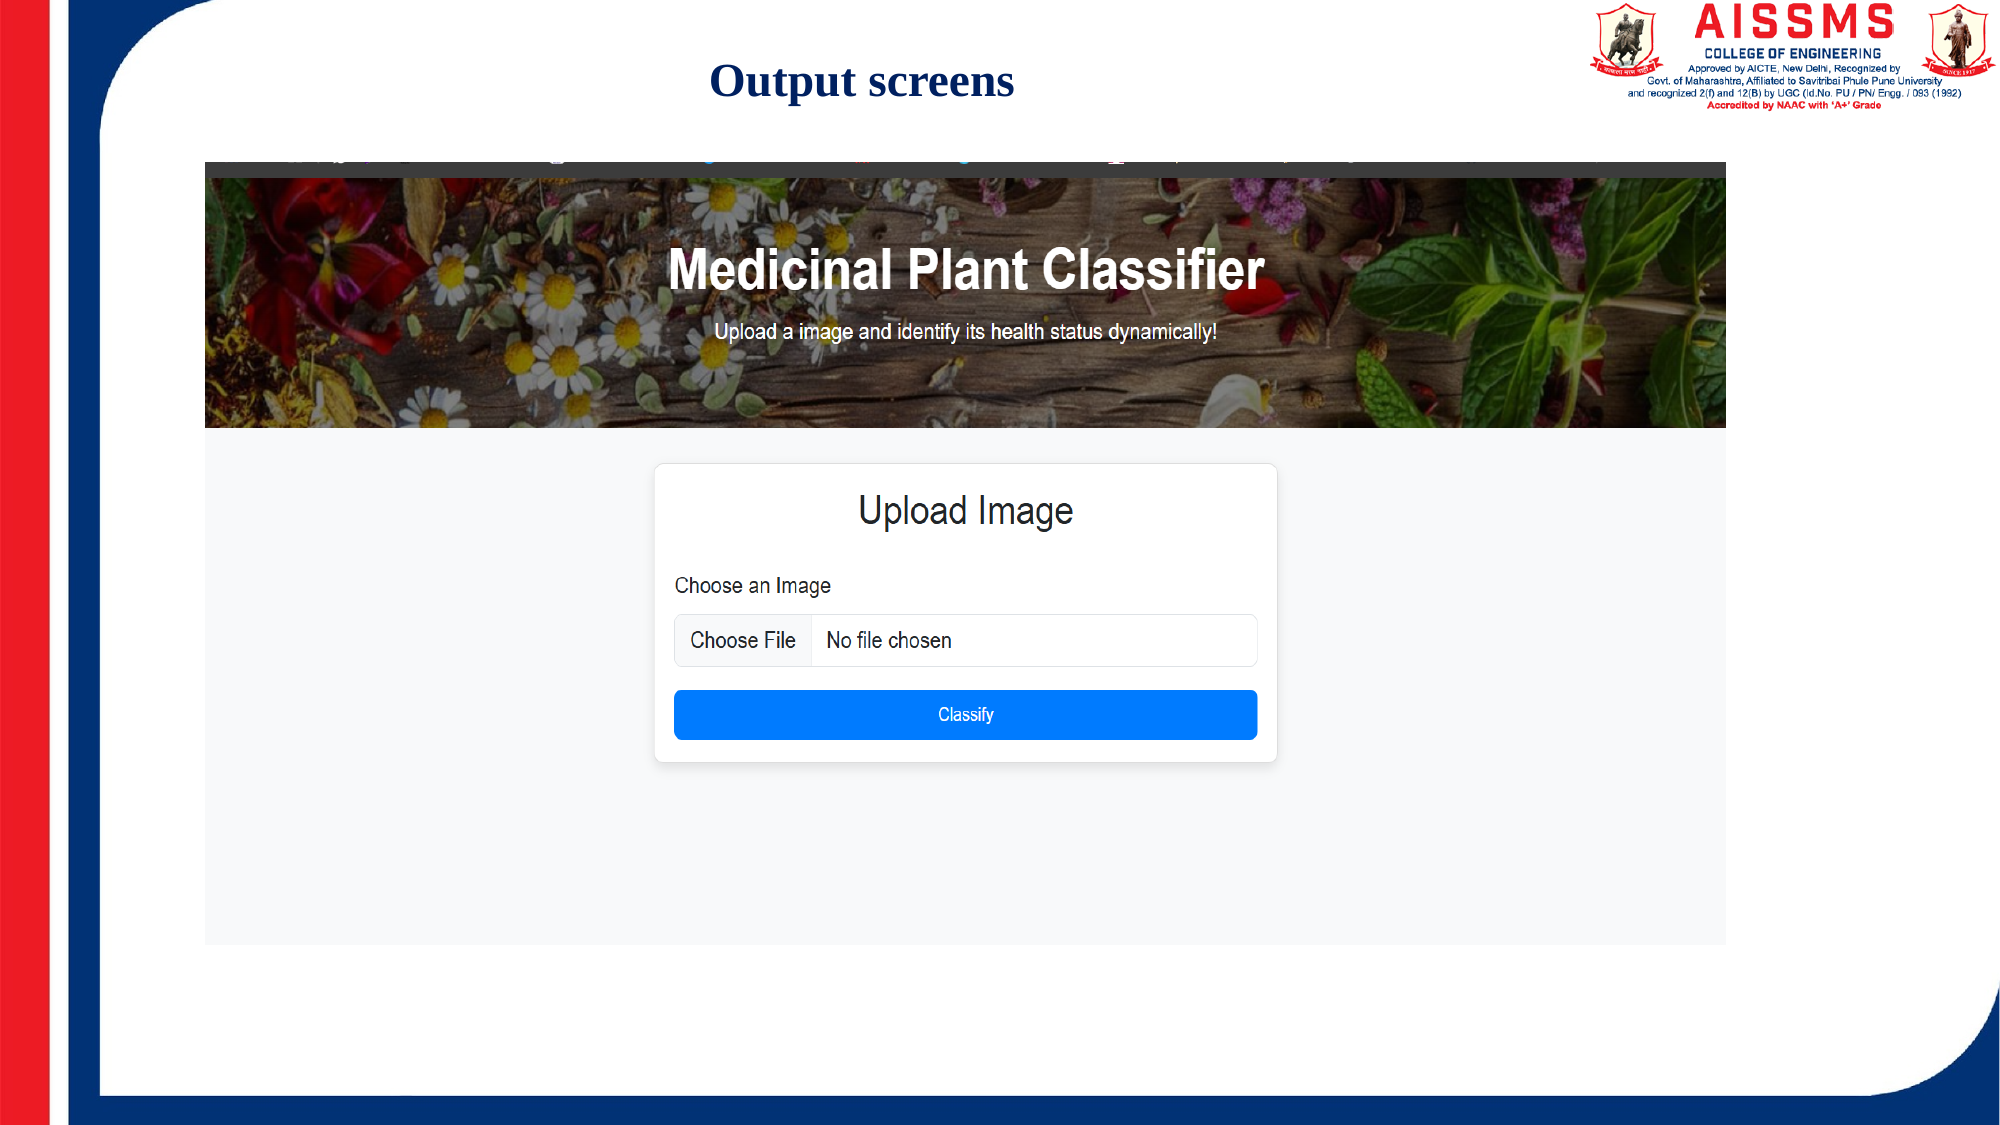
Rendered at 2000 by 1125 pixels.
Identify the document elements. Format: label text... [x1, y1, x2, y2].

title Output screens [124, 13, 1600, 115]
picture [0, 0, 2000, 1125]
